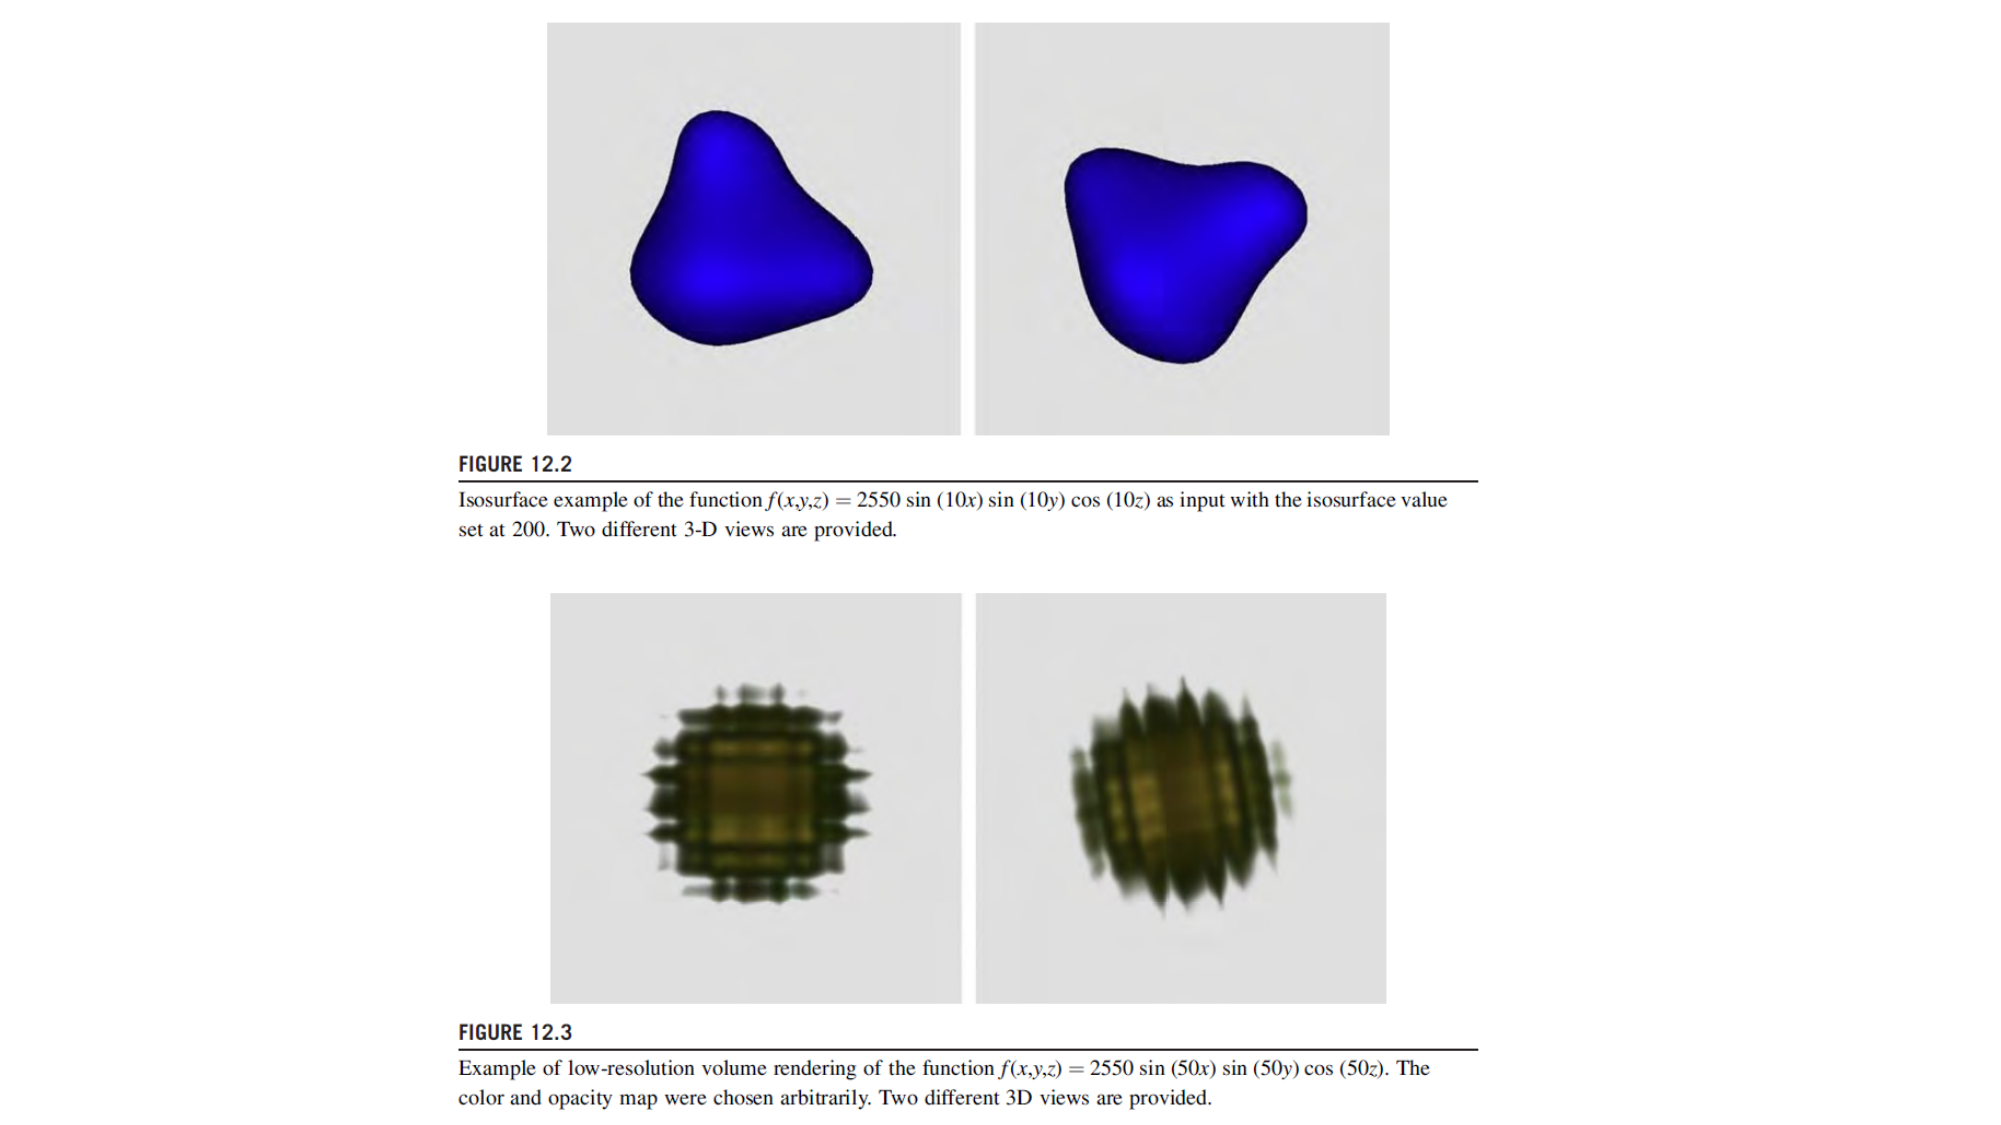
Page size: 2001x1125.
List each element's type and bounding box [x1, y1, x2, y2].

list [429, 0, 1486, 1125]
